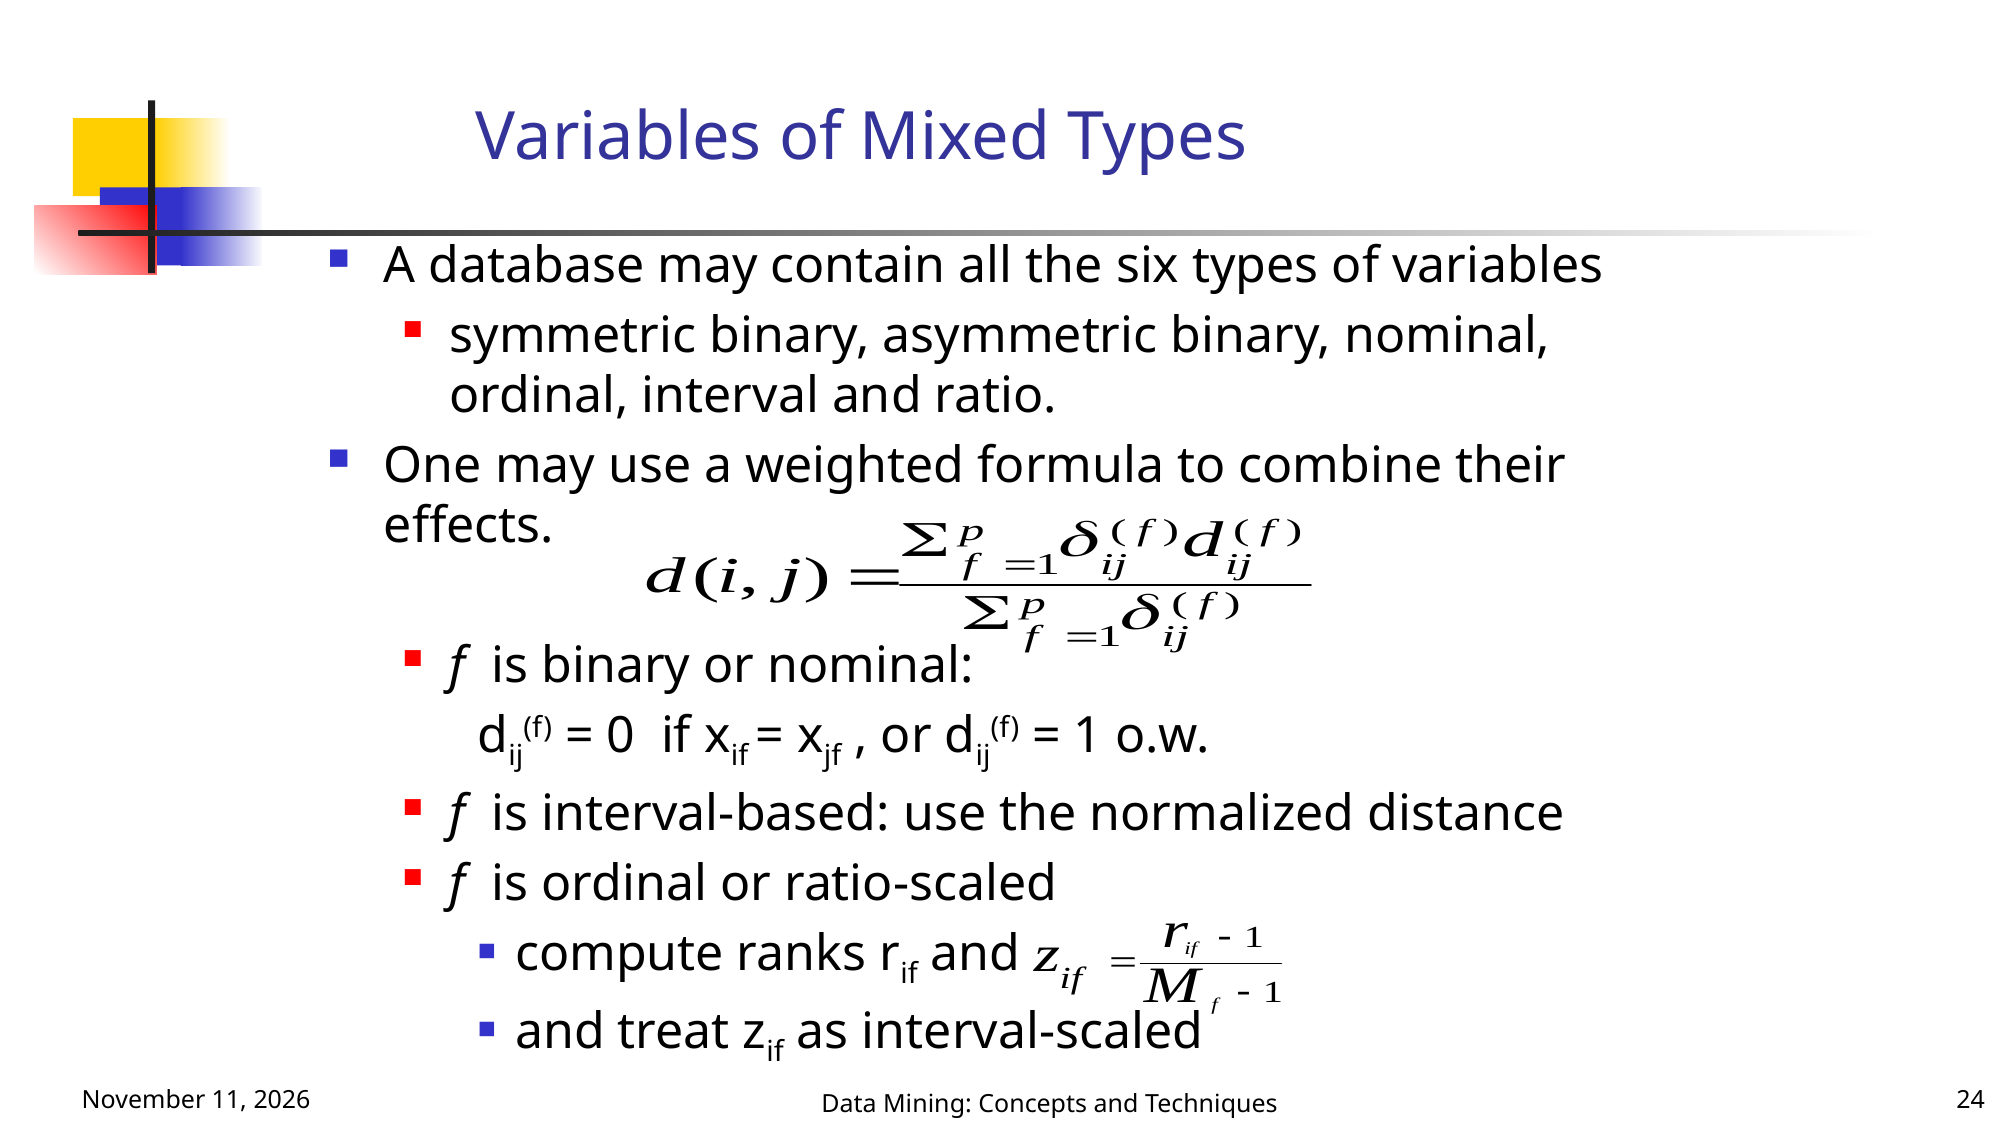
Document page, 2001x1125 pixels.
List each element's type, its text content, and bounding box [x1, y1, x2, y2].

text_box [1024, 912, 1292, 1020]
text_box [637, 512, 1323, 659]
footer Data Mining: Concepts and Techniques [733, 1062, 1367, 1125]
slide_number 24 [1583, 1062, 2000, 1125]
list A database may contain all the six types of variables symmetric binary, asymmetric binary, nominal, ordinal, interval and ratio. One may use a weighted formula to combine their effects. f is binary or nominal: dij(f) = 0 if xif = xjf , or dij(f) = 1 o.w. f is interval-based: use the normalized distance f is ordinal or ratio-scaled compute ranks rif and and treat zif as interval-scaled [312, 224, 1675, 1025]
title Variables of Mixed Types [460, 62, 1300, 204]
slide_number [66, 1062, 484, 1125]
